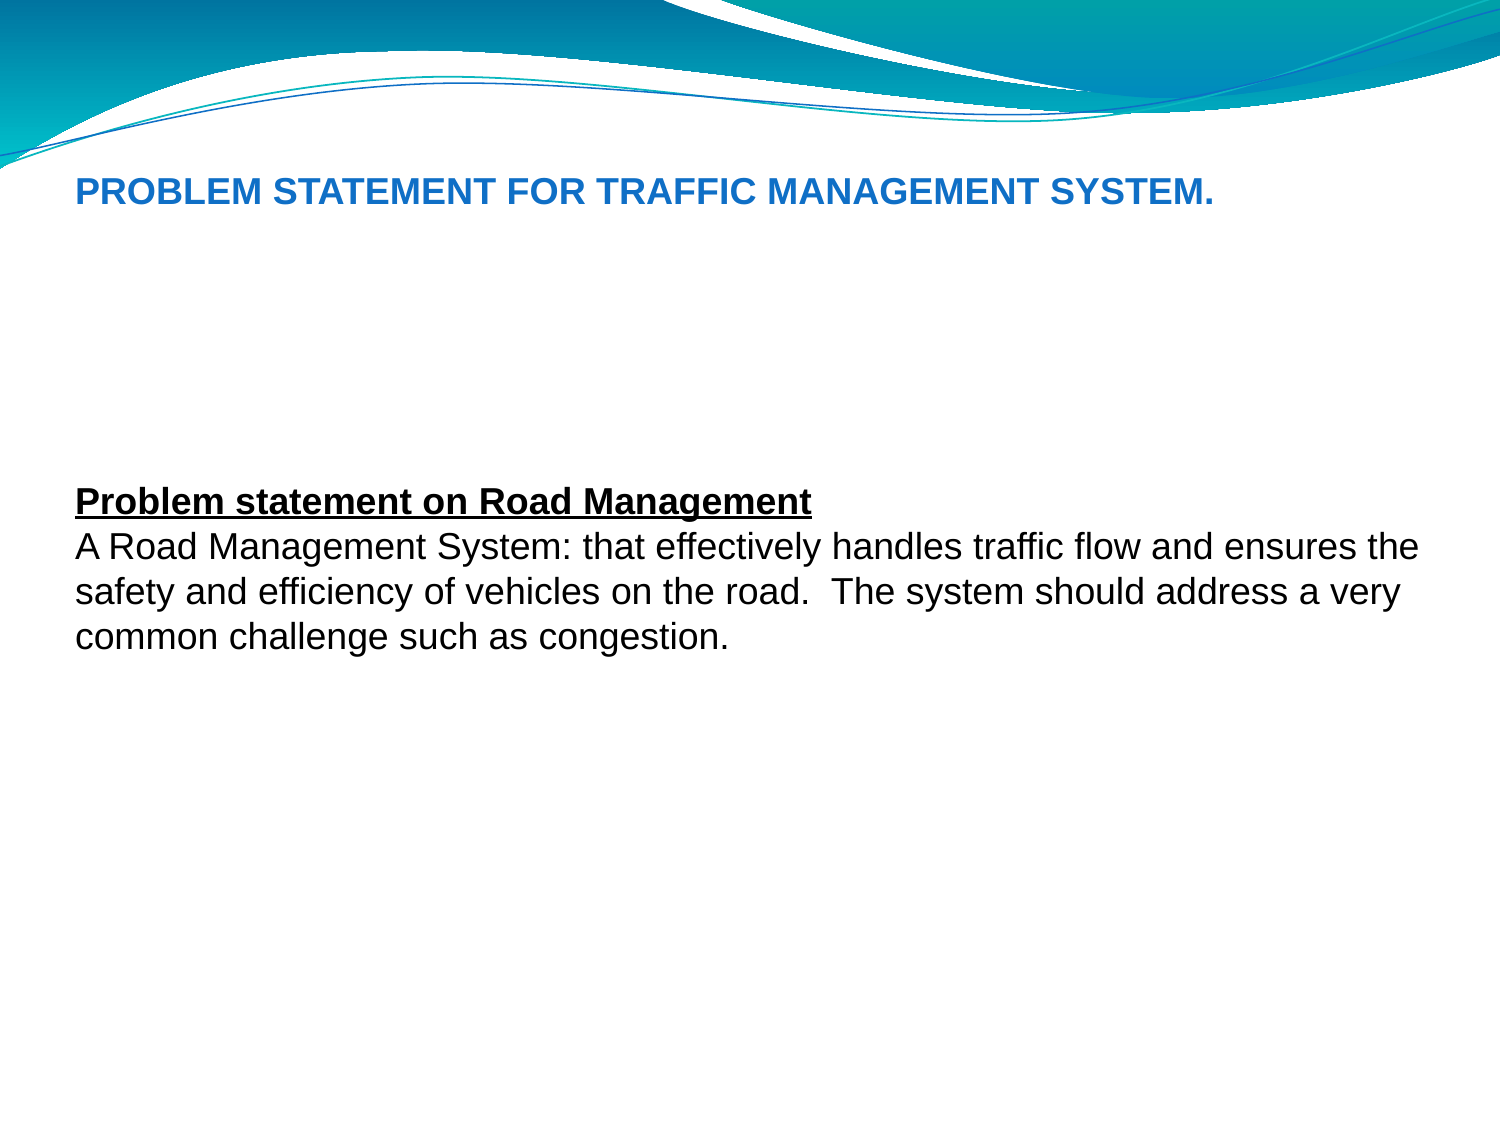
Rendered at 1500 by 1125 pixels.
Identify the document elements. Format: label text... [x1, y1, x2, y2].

title Problem Statement for traffic management system. [75, 116, 1425, 263]
subtitle Problem statement on Road Management A Road Management System: that effectively handles traffic flow and ensures the safety and efficiency of vehicles on the road. The system should address a very common challenge such as congestion. [75, 475, 1425, 703]
